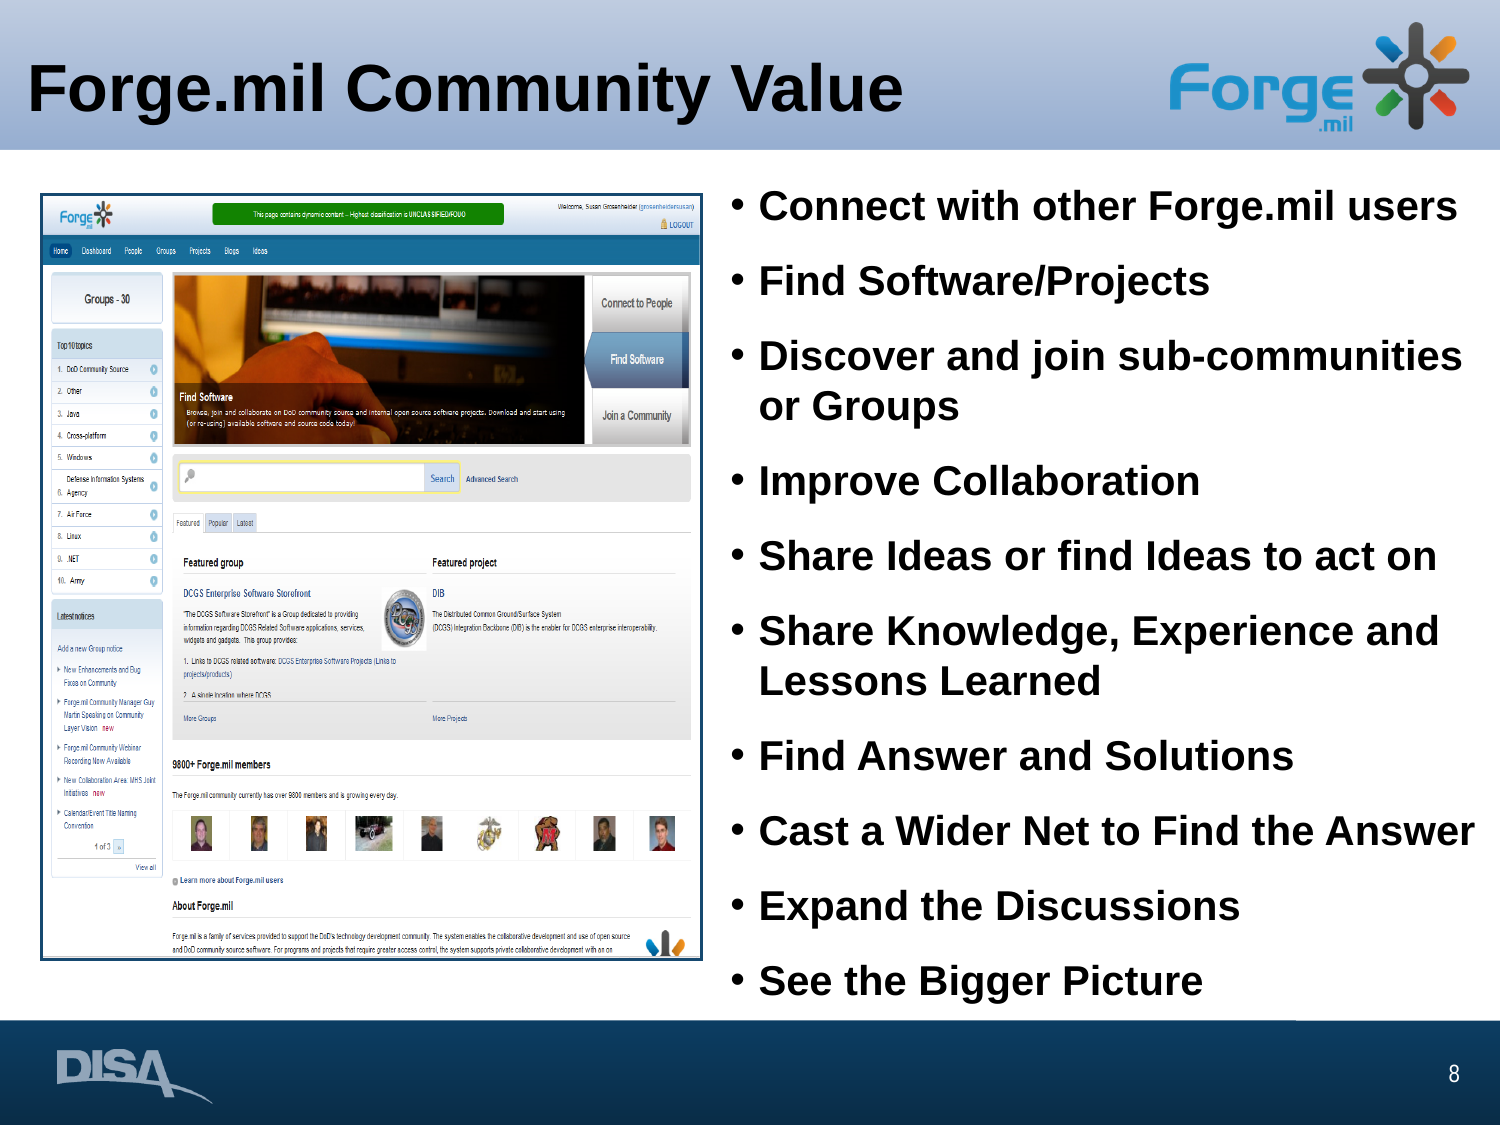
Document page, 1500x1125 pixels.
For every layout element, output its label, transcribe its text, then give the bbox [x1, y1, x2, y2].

text_box Connect with other Forge.mil users Find Software/Projects Discover and join sub-communities or Groups Improve Collaboration Share Ideas or find Ideas to act on Share Knowledge, Experience and Lessons Learned Find Answer and Solutions Cast a Wider Net to Find the Answer Expand the Discussions See the Bigger Picture [715, 171, 1497, 1012]
picture [1169, 21, 1470, 132]
title Forge.mil Community Value [12, 28, 1086, 141]
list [42, 196, 700, 958]
